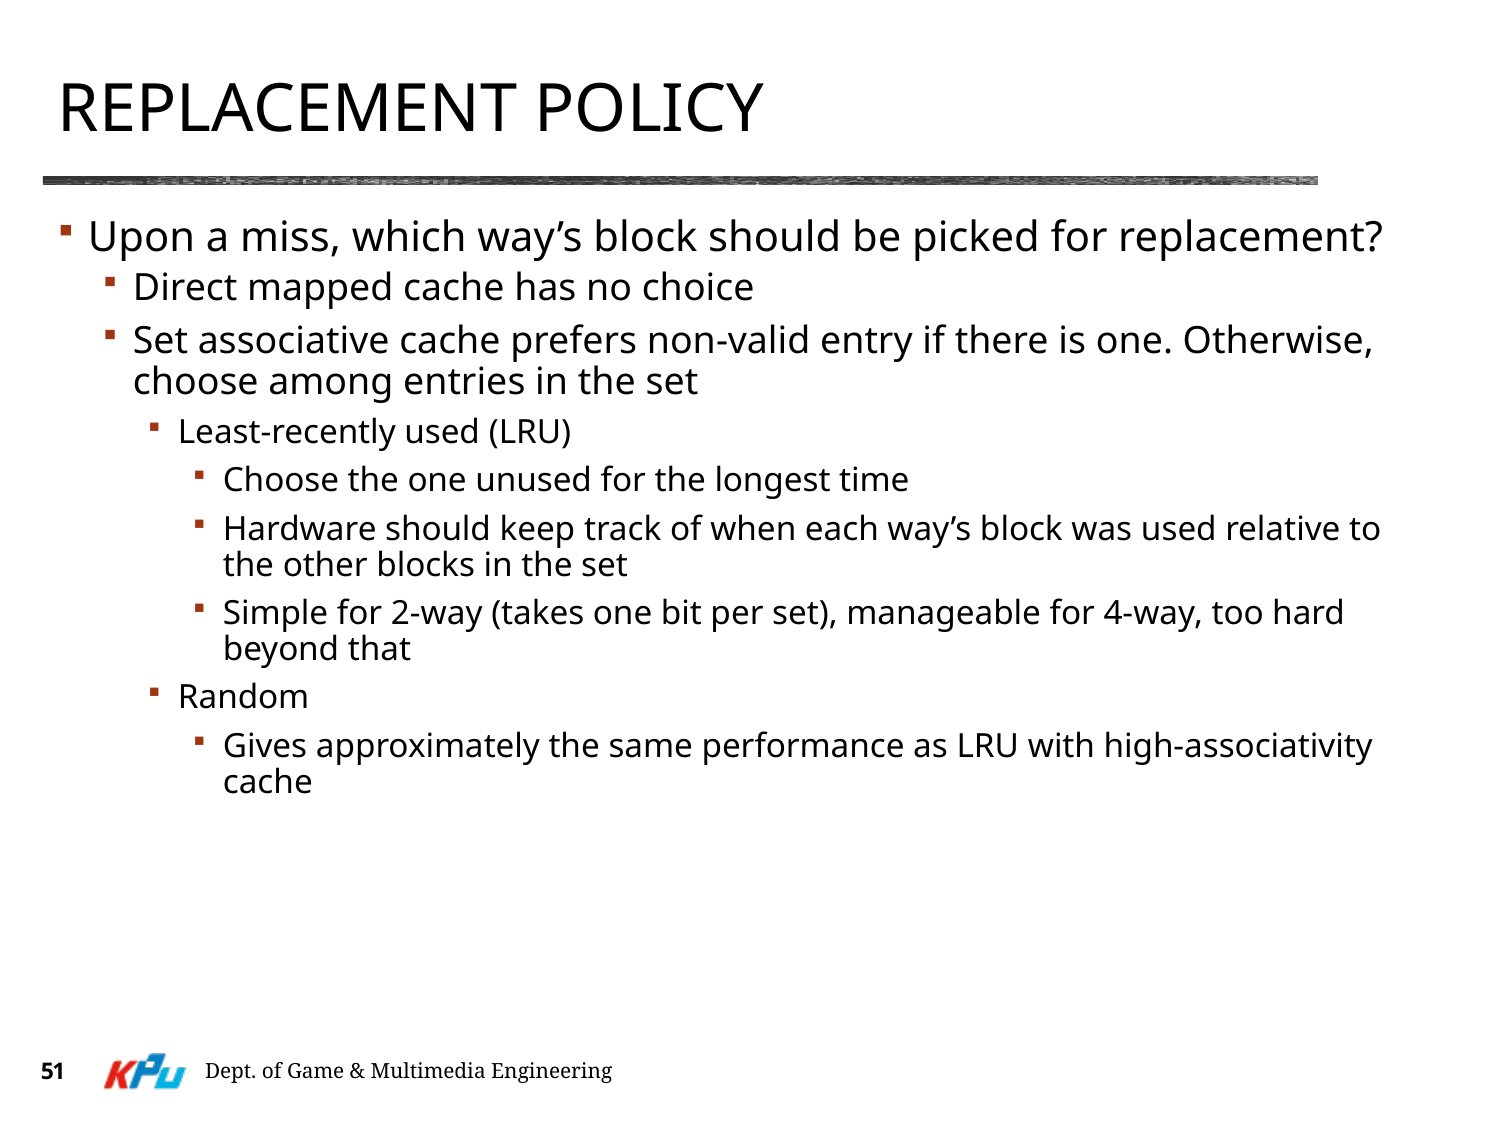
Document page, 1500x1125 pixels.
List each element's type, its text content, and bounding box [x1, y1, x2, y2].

slide_number 51 [13, 1042, 93, 1103]
list Upon a miss, which way’s block should be picked for replacement? Direct mapped cache has no choice Set associative cache prefers non-valid entry if there is one. Otherwise, choose among entries in the set Least-recently used (LRU) Choose the one unused for the longest time Hardware should keep track of when each way’s block was used relative to the other blocks in the set Simple for 2-way (takes one bit per set), manageable for 4-way, too hard beyond that Random Gives approximately the same performance as LRU with high-associativity cache [42, 207, 1458, 1013]
title Replacement Policy [42, 39, 1458, 182]
footer Dept. of Game & Multimedia Engineering [190, 1042, 879, 1103]
picture [92, 1030, 191, 1120]
